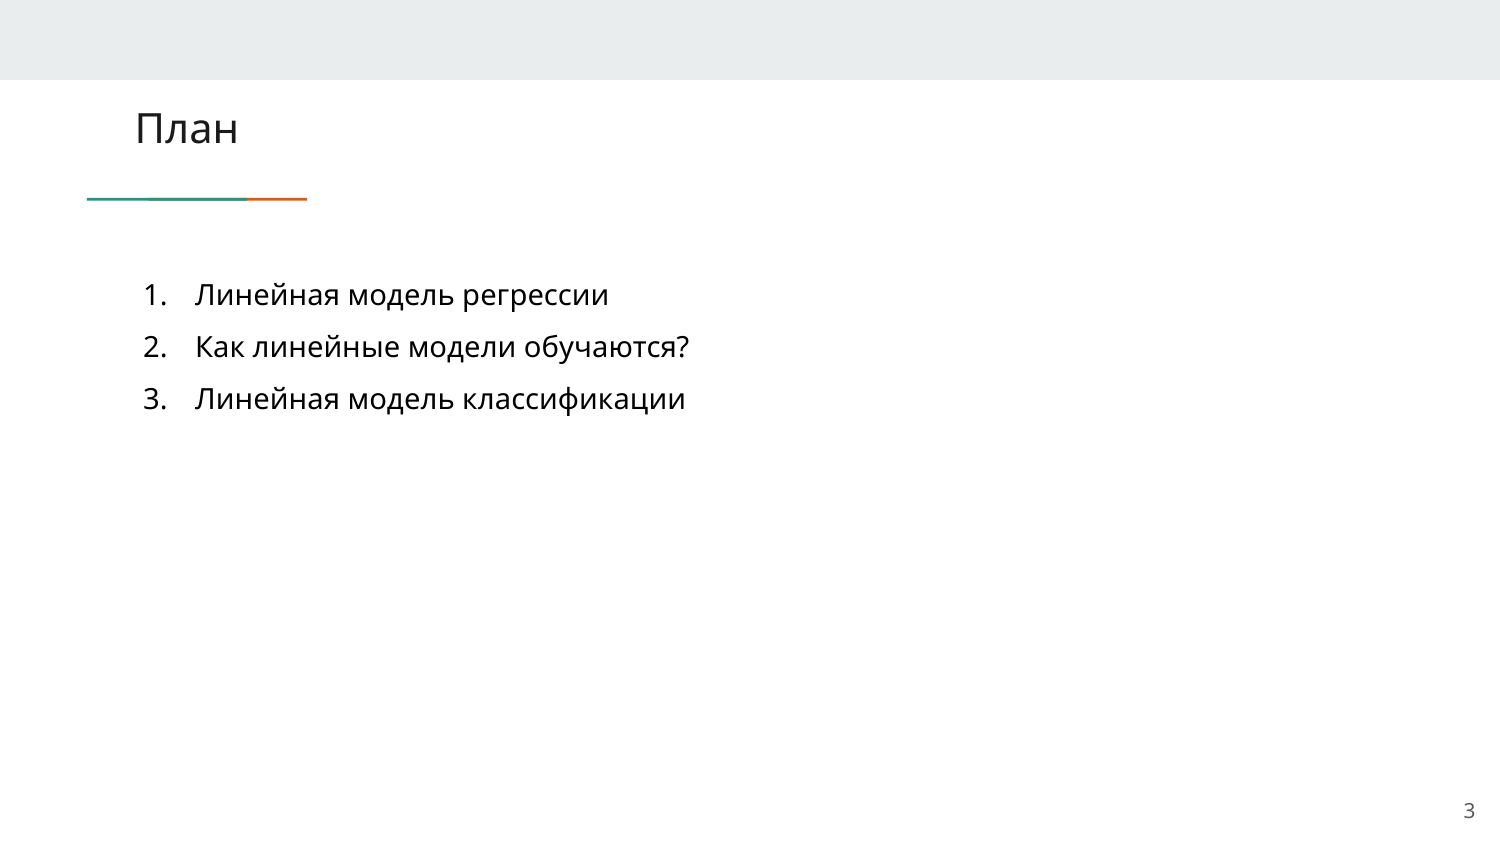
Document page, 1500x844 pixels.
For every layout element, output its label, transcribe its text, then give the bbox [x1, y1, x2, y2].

slide_number ‹#› [1400, 779, 1491, 844]
text_box План [119, 86, 1381, 175]
text_box Линейная модель регрессии Как линейные модели обучаются? Линейная модель классификации [105, 243, 824, 431]
